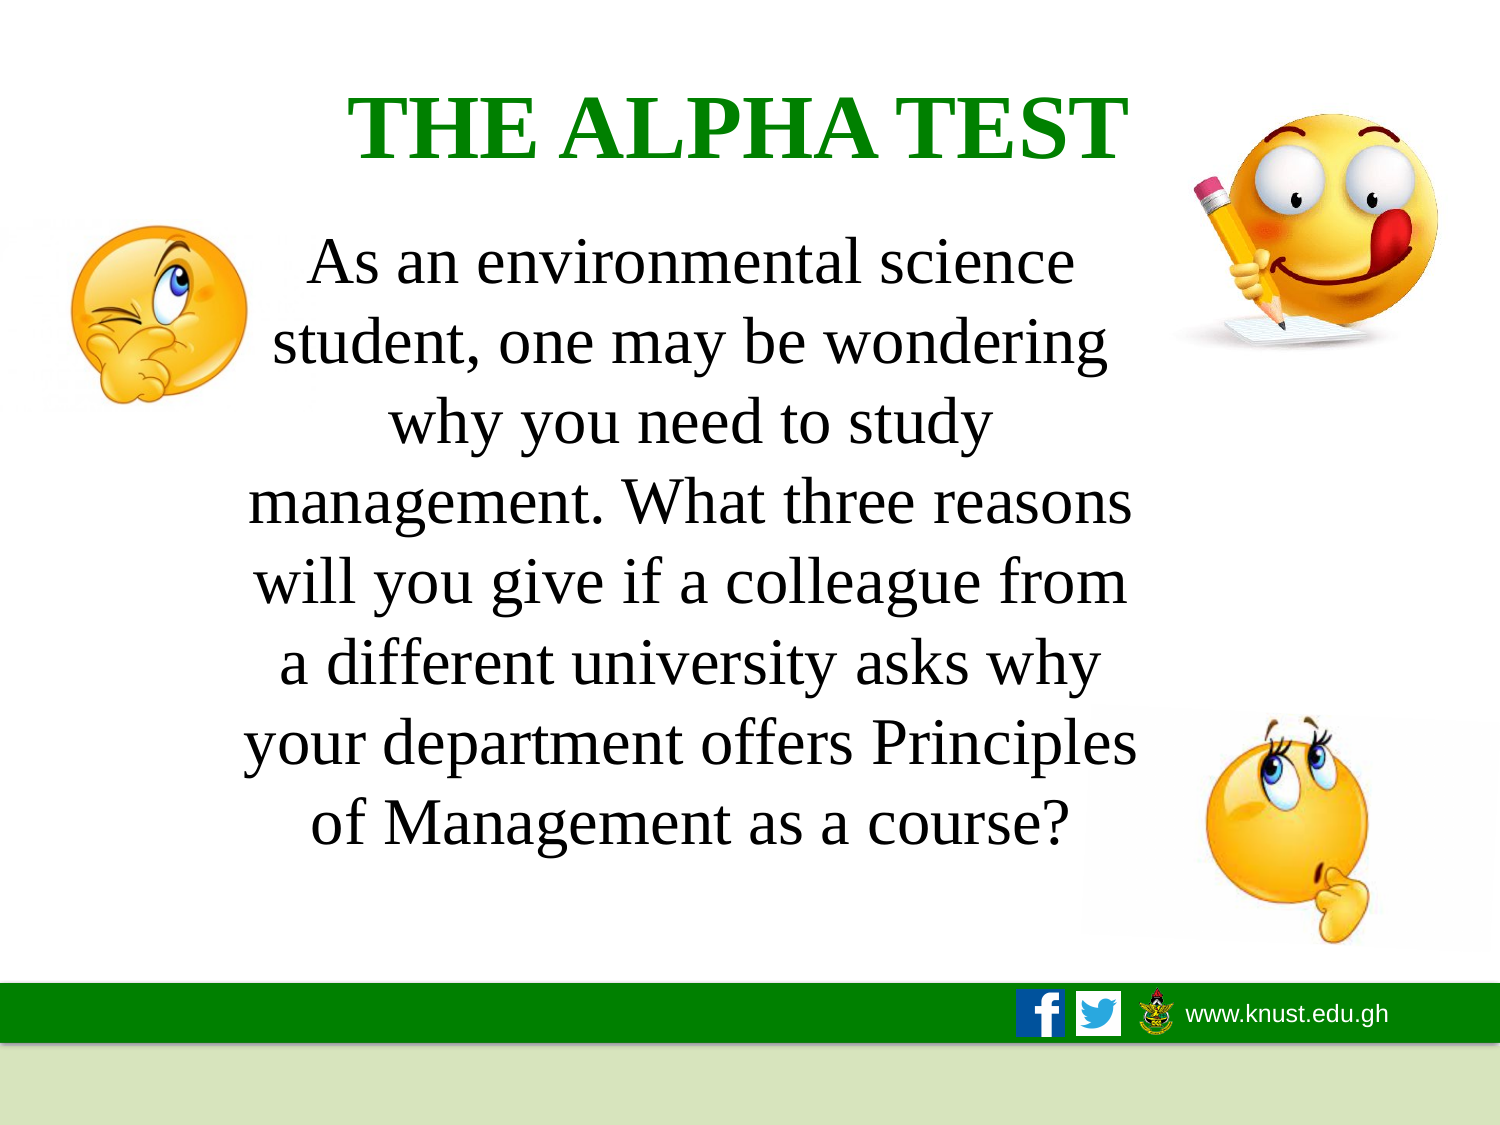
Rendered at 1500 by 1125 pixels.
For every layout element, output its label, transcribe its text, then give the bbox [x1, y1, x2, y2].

picture [0, 219, 316, 412]
picture [1082, 708, 1499, 951]
list As an environmental science student, one may be wondering why you need to study management. What three reasons will you give if a colleague from a different university asks why your department offers Principles of Management as a course? [219, 209, 1164, 916]
picture [1139, 987, 1174, 1035]
title THE ALPHA TEST [103, 59, 1397, 218]
picture [1163, 65, 1472, 375]
picture [1016, 989, 1065, 1037]
picture [1076, 991, 1121, 1036]
